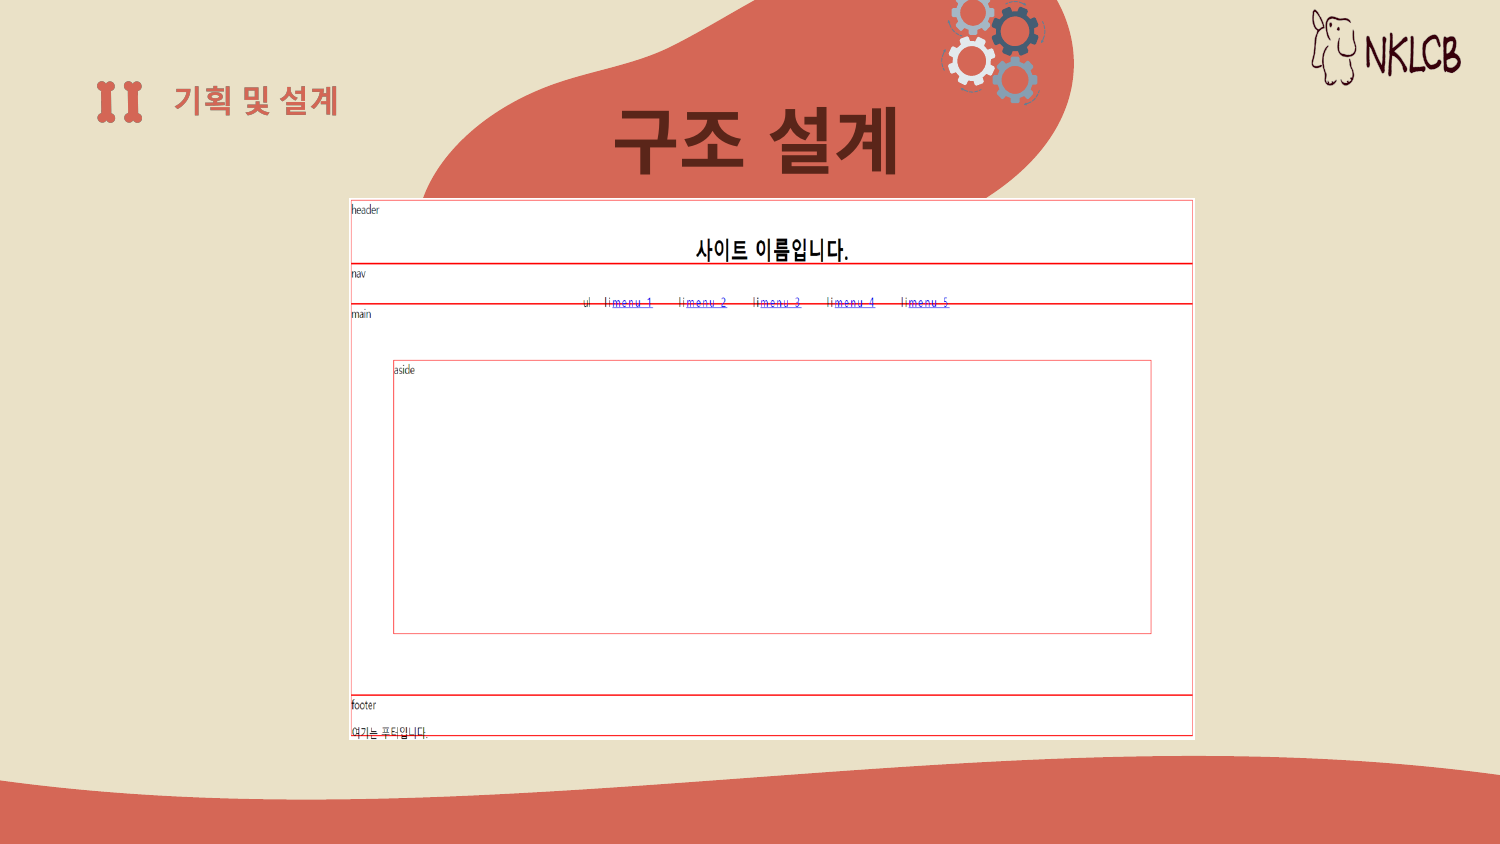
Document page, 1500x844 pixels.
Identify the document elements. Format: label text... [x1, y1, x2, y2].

text_box [423, 123, 481, 197]
picture [97, 72, 358, 138]
picture [349, 198, 1196, 740]
text_box [1303, 0, 1473, 98]
text_box [0, 755, 1500, 844]
text_box [1011, 0, 1074, 180]
subtitle 구조 설계 [481, 67, 1011, 197]
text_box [941, 0, 1046, 106]
text_box [613, 0, 936, 67]
